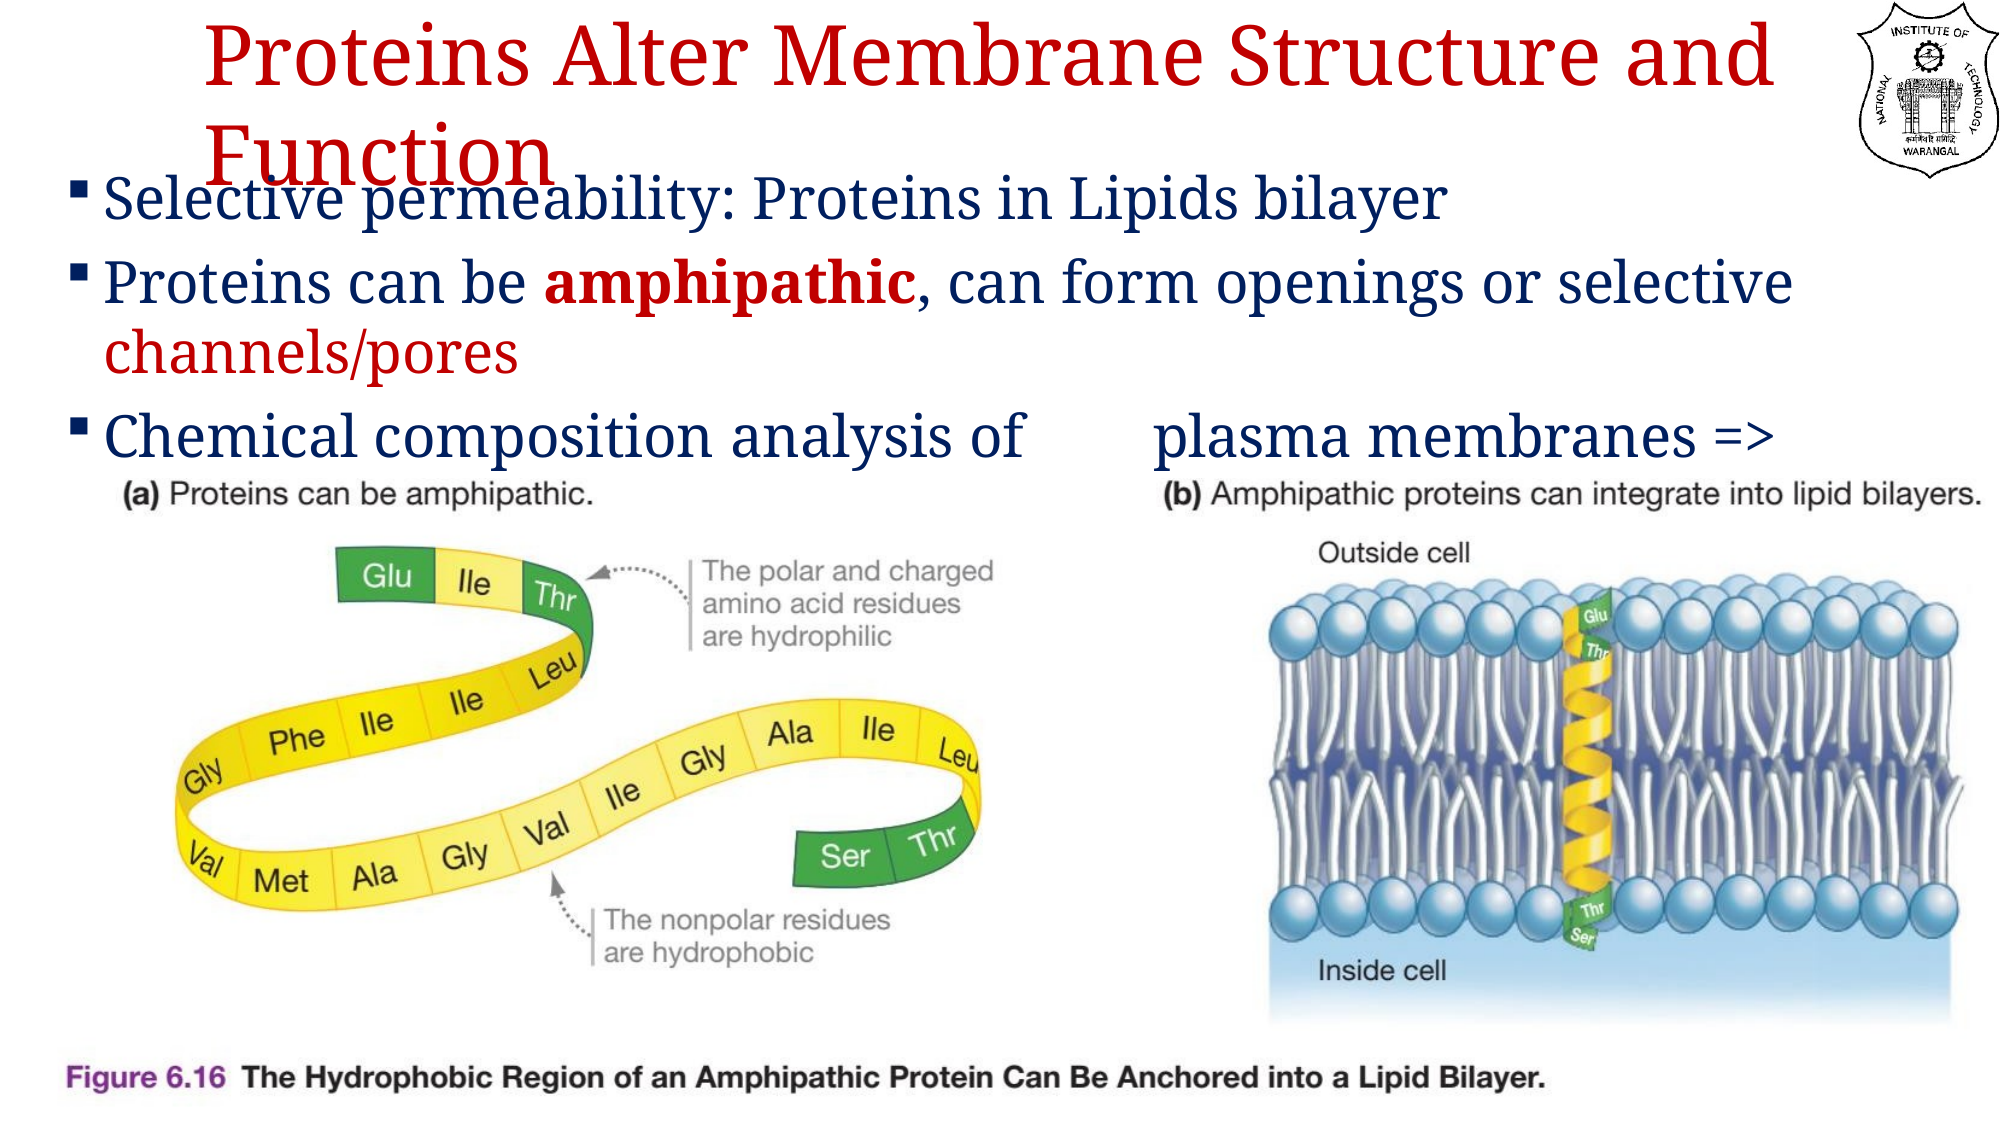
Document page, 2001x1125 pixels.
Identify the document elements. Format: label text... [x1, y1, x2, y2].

picture [1856, 1, 2000, 179]
title Proteins Alter Membrane Structure and Function [201, 0, 1800, 145]
text_box Selective permeability: Proteins in Lipids bilayer Proteins can be amphipathic, can form openings or selective channels/pores Chemical composition analysis of plasma membranes => proteins and PLs [63, 145, 1863, 478]
text_box [57, 478, 1986, 1107]
